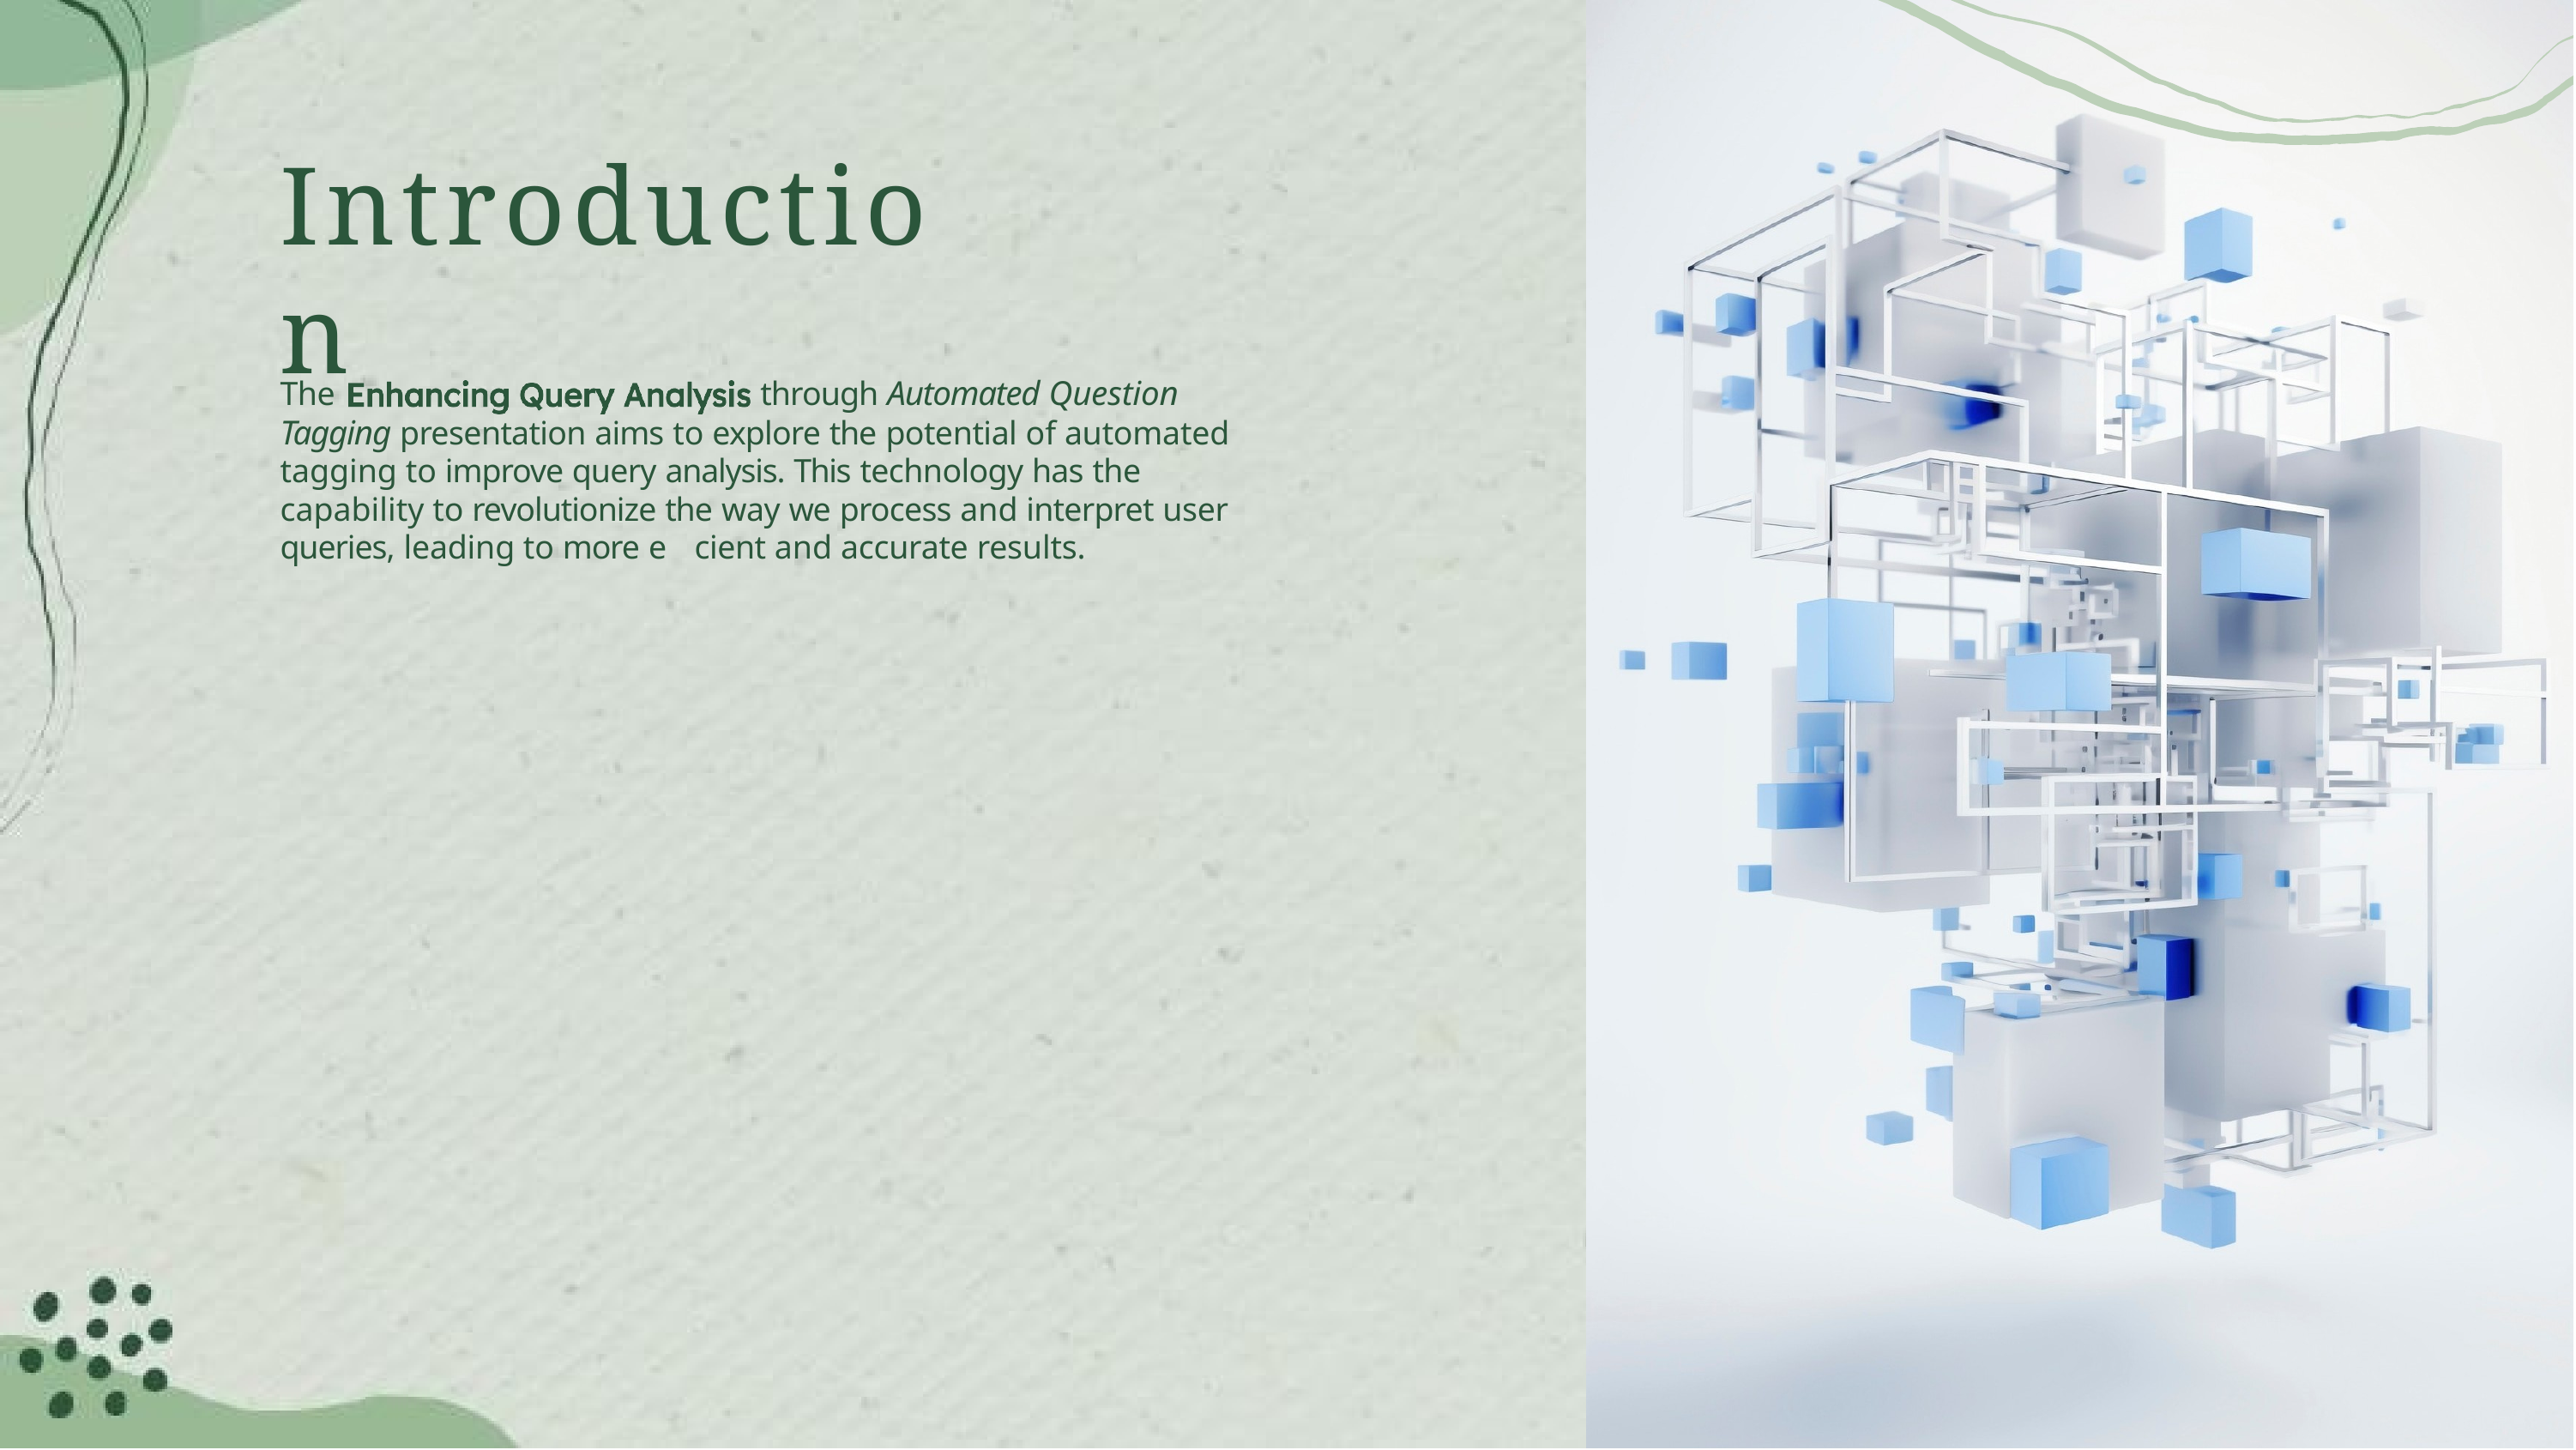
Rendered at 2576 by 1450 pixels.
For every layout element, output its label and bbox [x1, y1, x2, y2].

picture [0, 0, 1586, 1448]
text_box [1586, 0, 2574, 1448]
